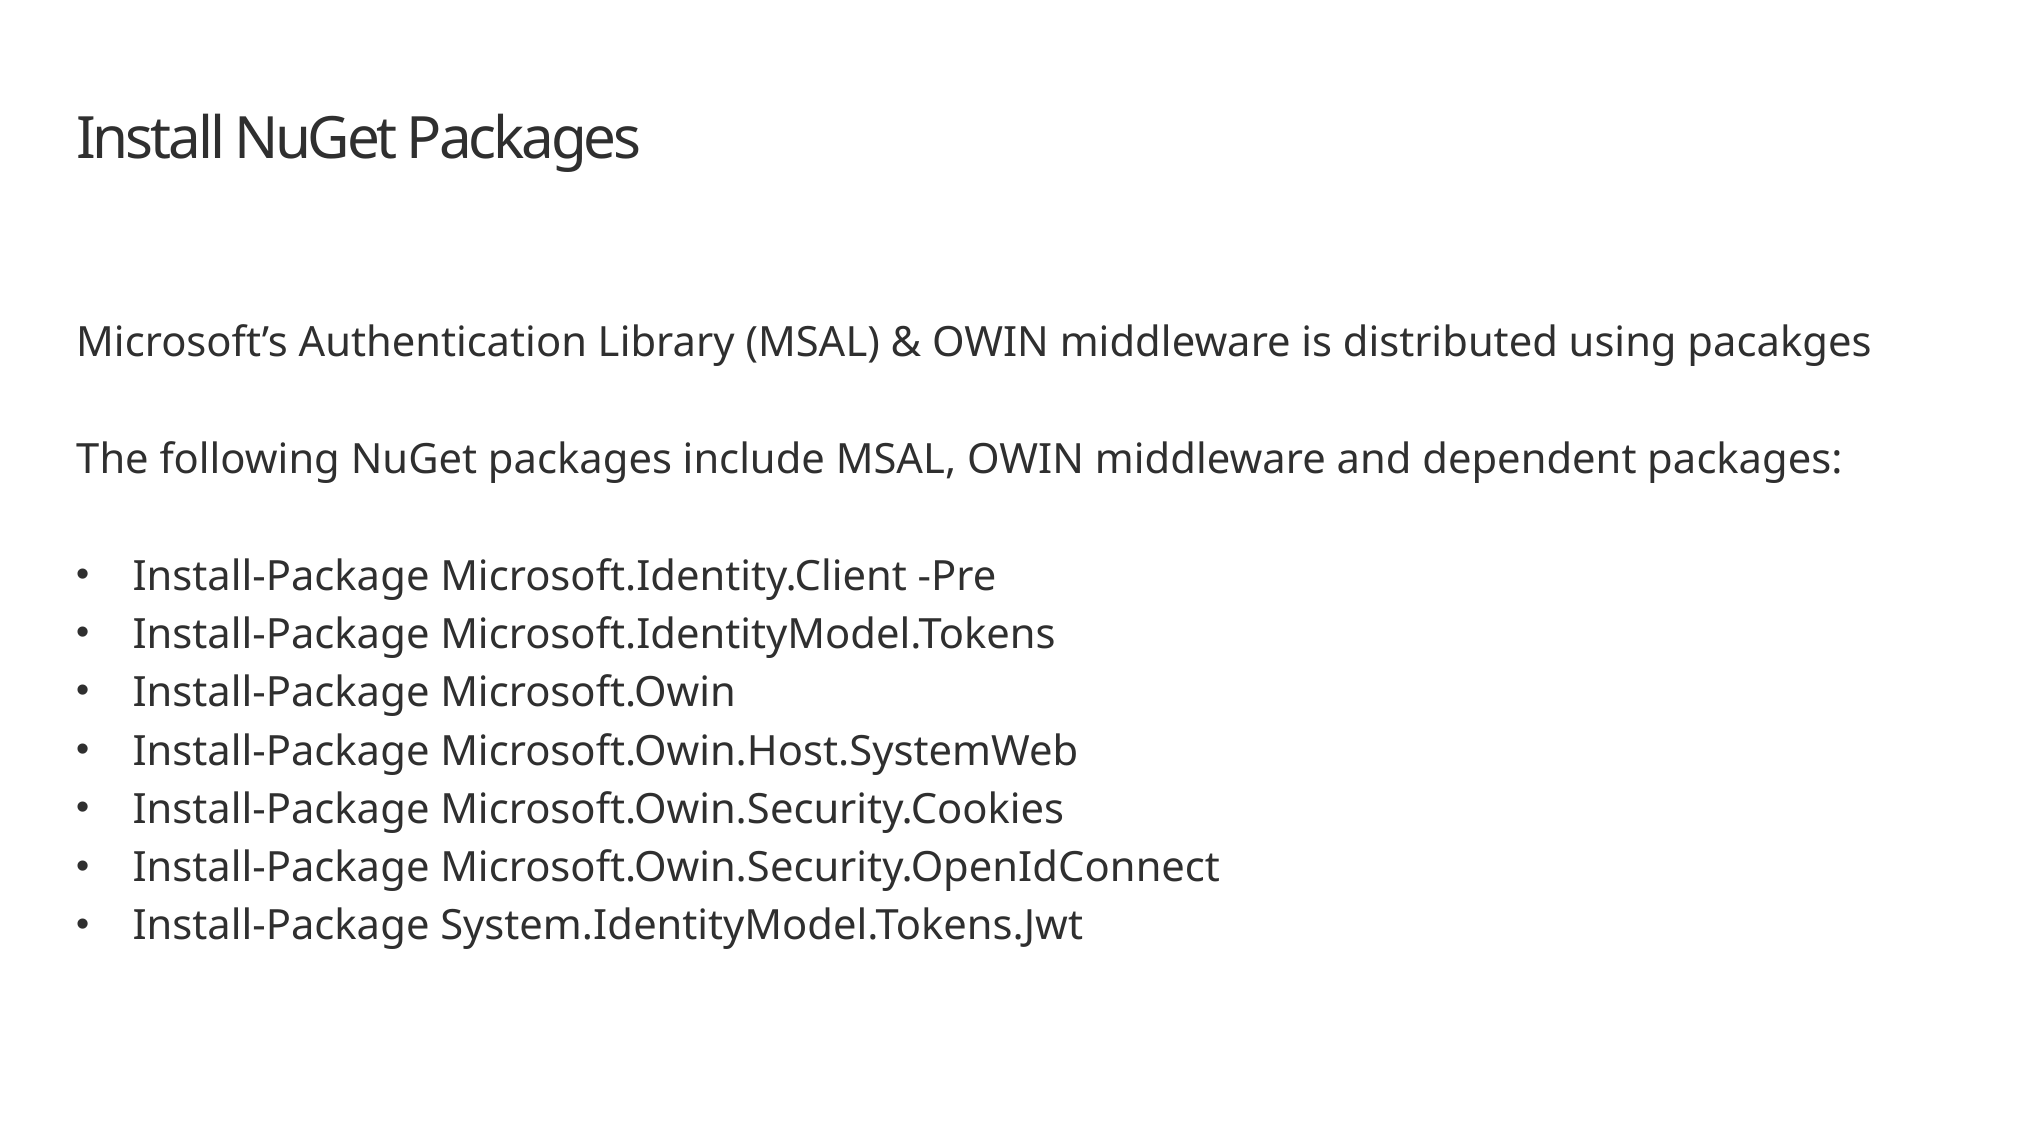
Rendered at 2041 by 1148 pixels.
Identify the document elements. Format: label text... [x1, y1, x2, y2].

title Install NuGet Packages [76, 103, 1969, 172]
list Microsoft’s Authentication Library (MSAL) & OWIN middleware is distributed using pacakges The following NuGet packages include MSAL, OWIN middleware and dependent packages: Install-Package Microsoft.Identity.Client -Pre Install-Package Microsoft.IdentityModel.Tokens Install-Package Microsoft.Owin Install-Package Microsoft.Owin.Host.SystemWeb Install-Package Microsoft.Owin.Security.Cookies Install-Package Microsoft.Owin.Security.OpenIdConnect Install-Package System.IdentityModel.Tokens.Jwt [76, 314, 1969, 972]
